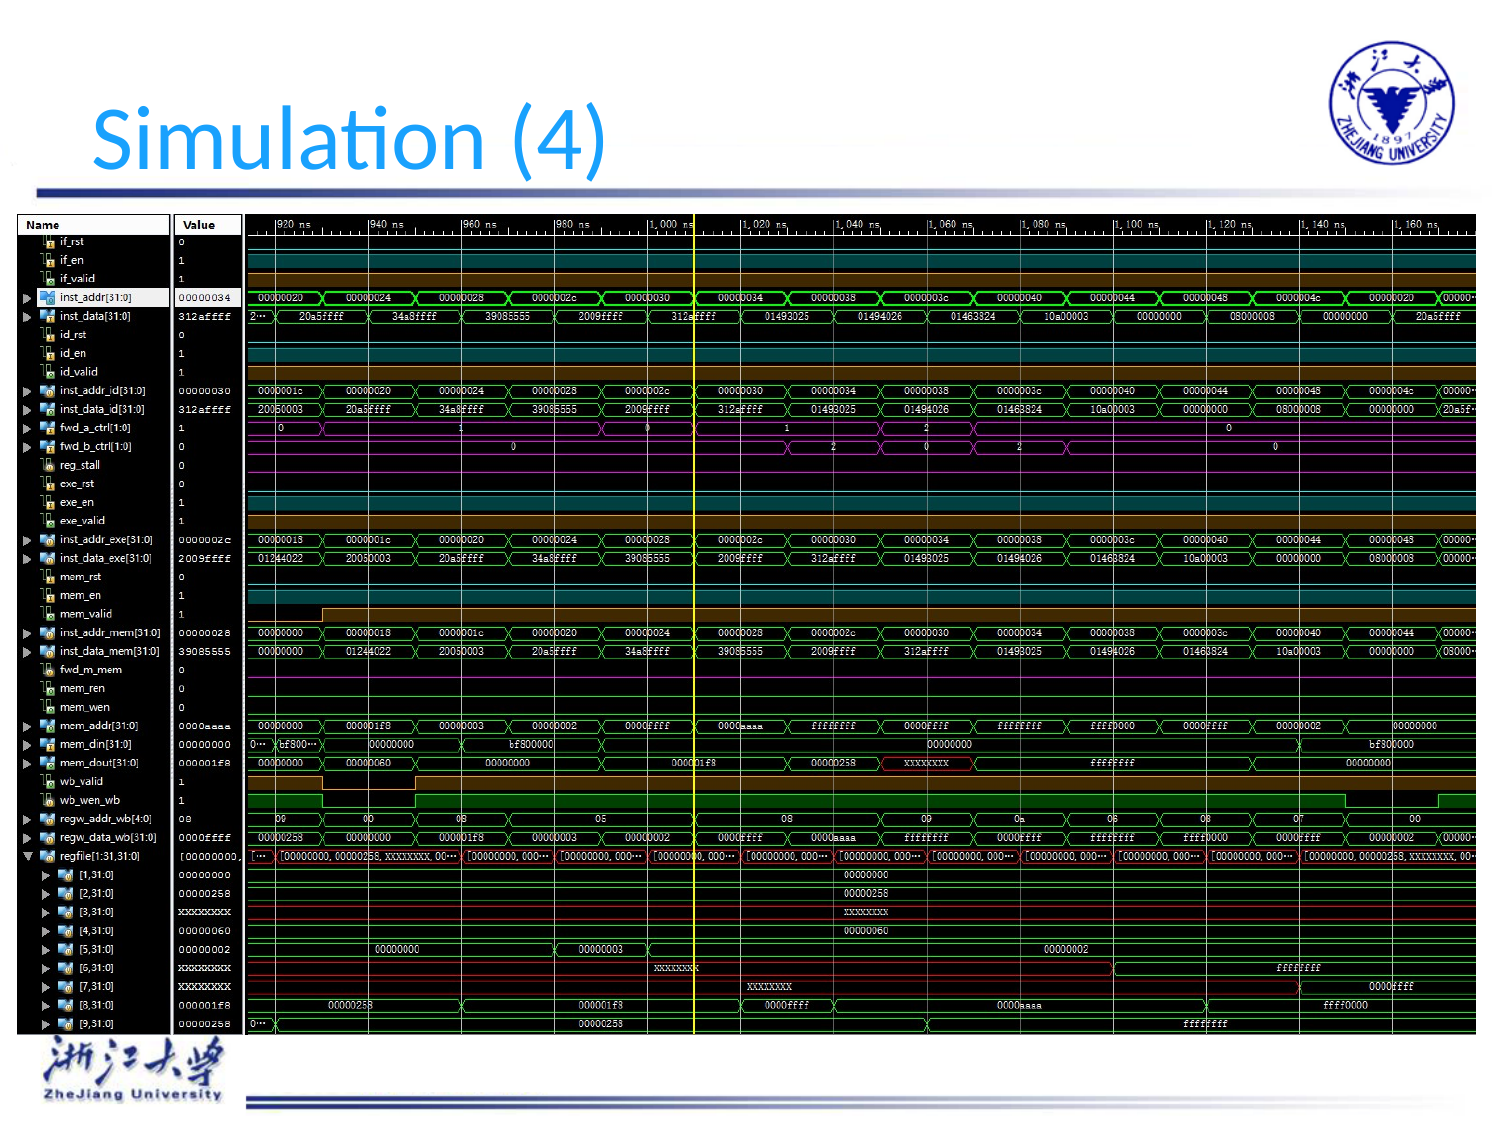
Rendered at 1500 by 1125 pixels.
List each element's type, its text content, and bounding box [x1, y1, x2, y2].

picture [0, 0, 1500, 1125]
title Simulation (4) [76, 54, 1226, 212]
